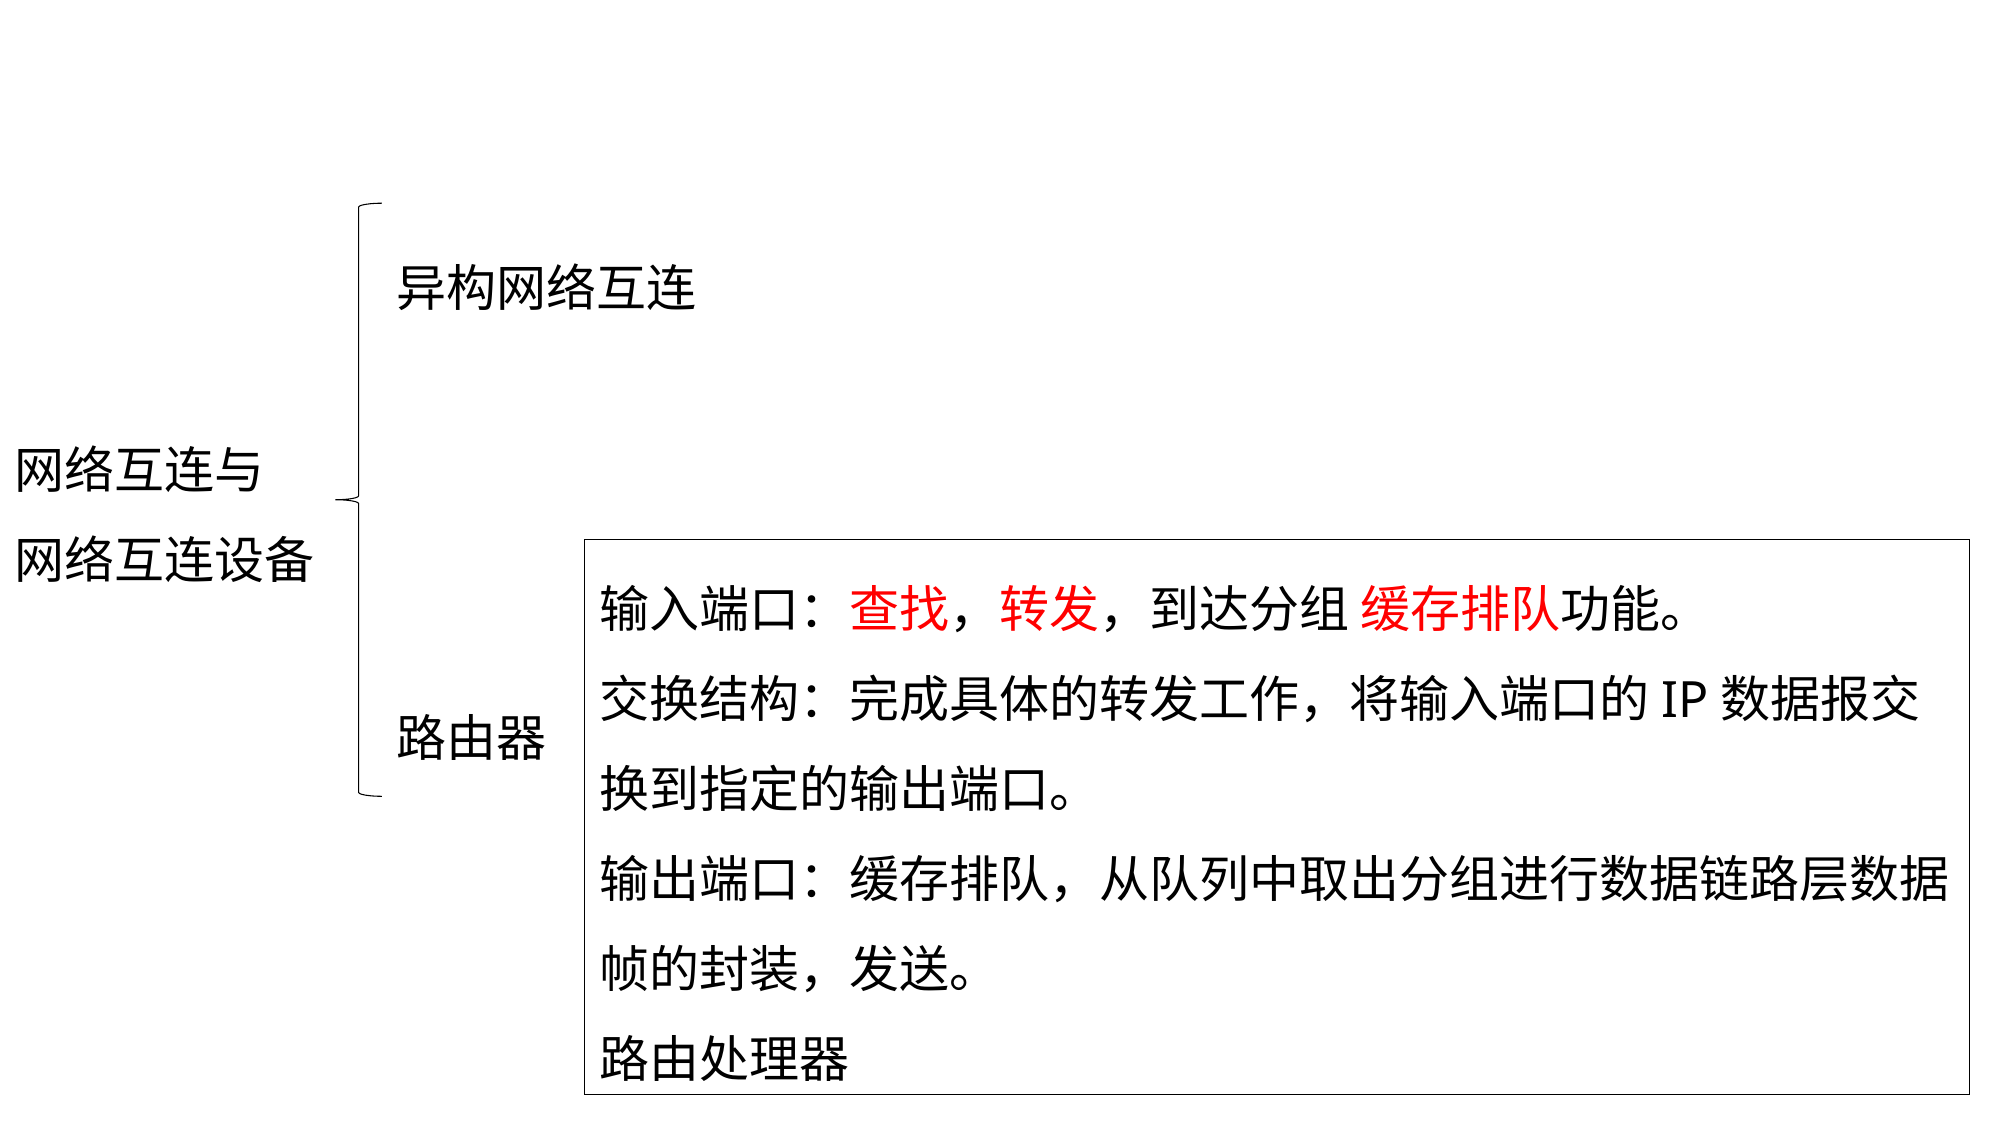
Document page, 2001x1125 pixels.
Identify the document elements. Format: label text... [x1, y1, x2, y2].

text_box [335, 202, 382, 797]
text_box 输入端口：查找，转发，到达分组 缓存排队功能。 交换结构：完成具体的转发工作，将输入端口的IP数据报交换到指定的输出端口。 输出端口：缓存排队，从队列中取出分组进行数据链路层数据帧的封装，发送。 路由处理器 [584, 539, 1970, 1095]
text_box 网络互连与 网络互连设备 [0, 401, 358, 597]
text_box 异构网络互连 路由器 [382, 219, 961, 775]
